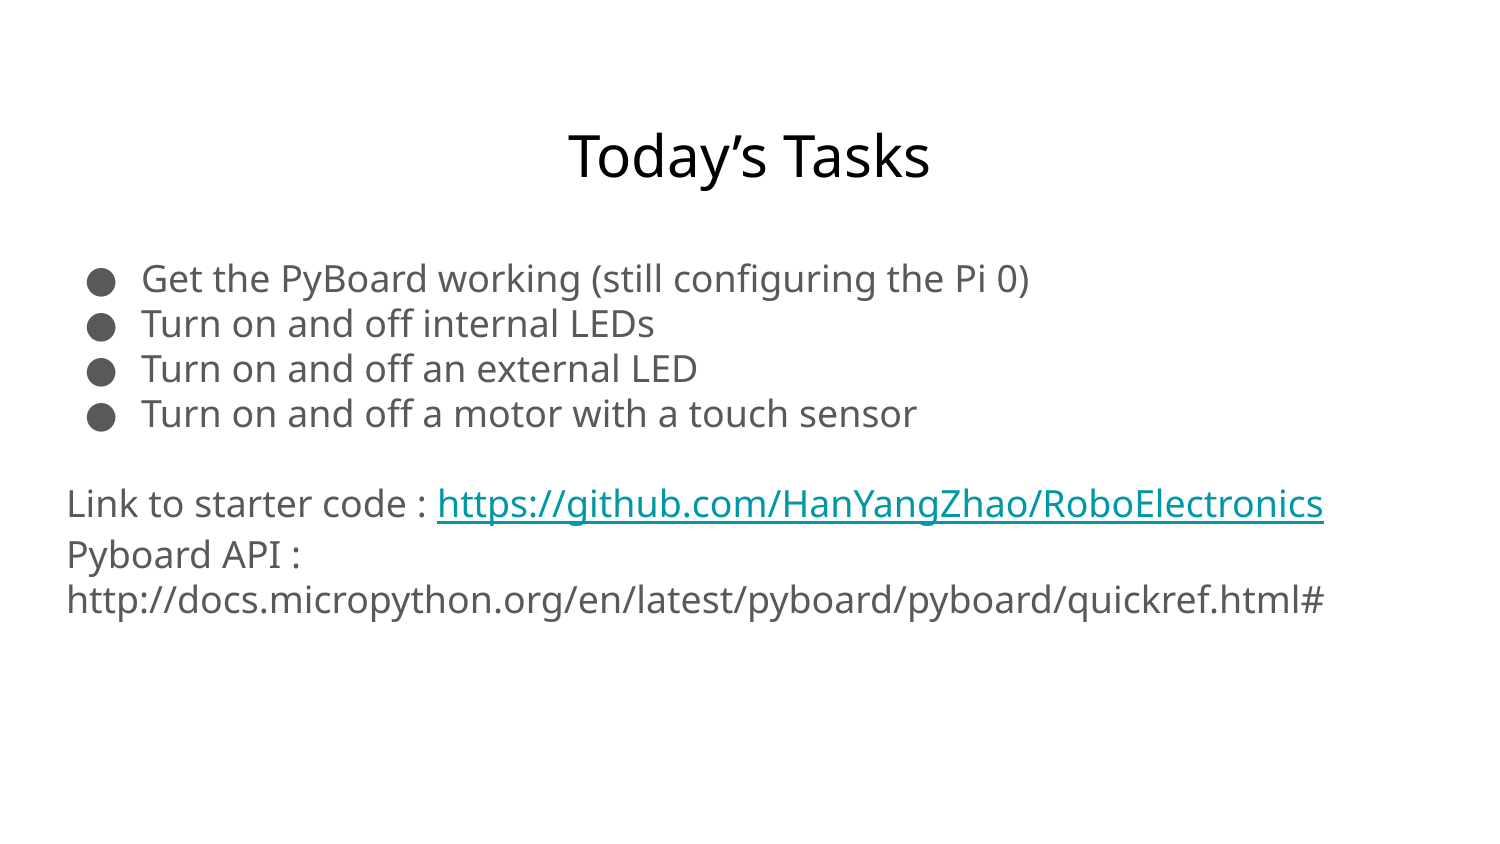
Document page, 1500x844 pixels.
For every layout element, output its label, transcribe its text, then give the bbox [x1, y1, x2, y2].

subtitle Get the PyBoard working (still configuring the Pi 0) Turn on and off internal LEDs Turn on and off an external LED Turn on and off a motor with a touch sensor Link to starter code : https://github.com/HanYangZhao/RoboElectronics Pyboard API : http://docs.micropython.org/en/latest/pyboard/pyboard/quickref.html# [51, 240, 1449, 595]
title Today’s Tasks [51, 122, 1449, 205]
